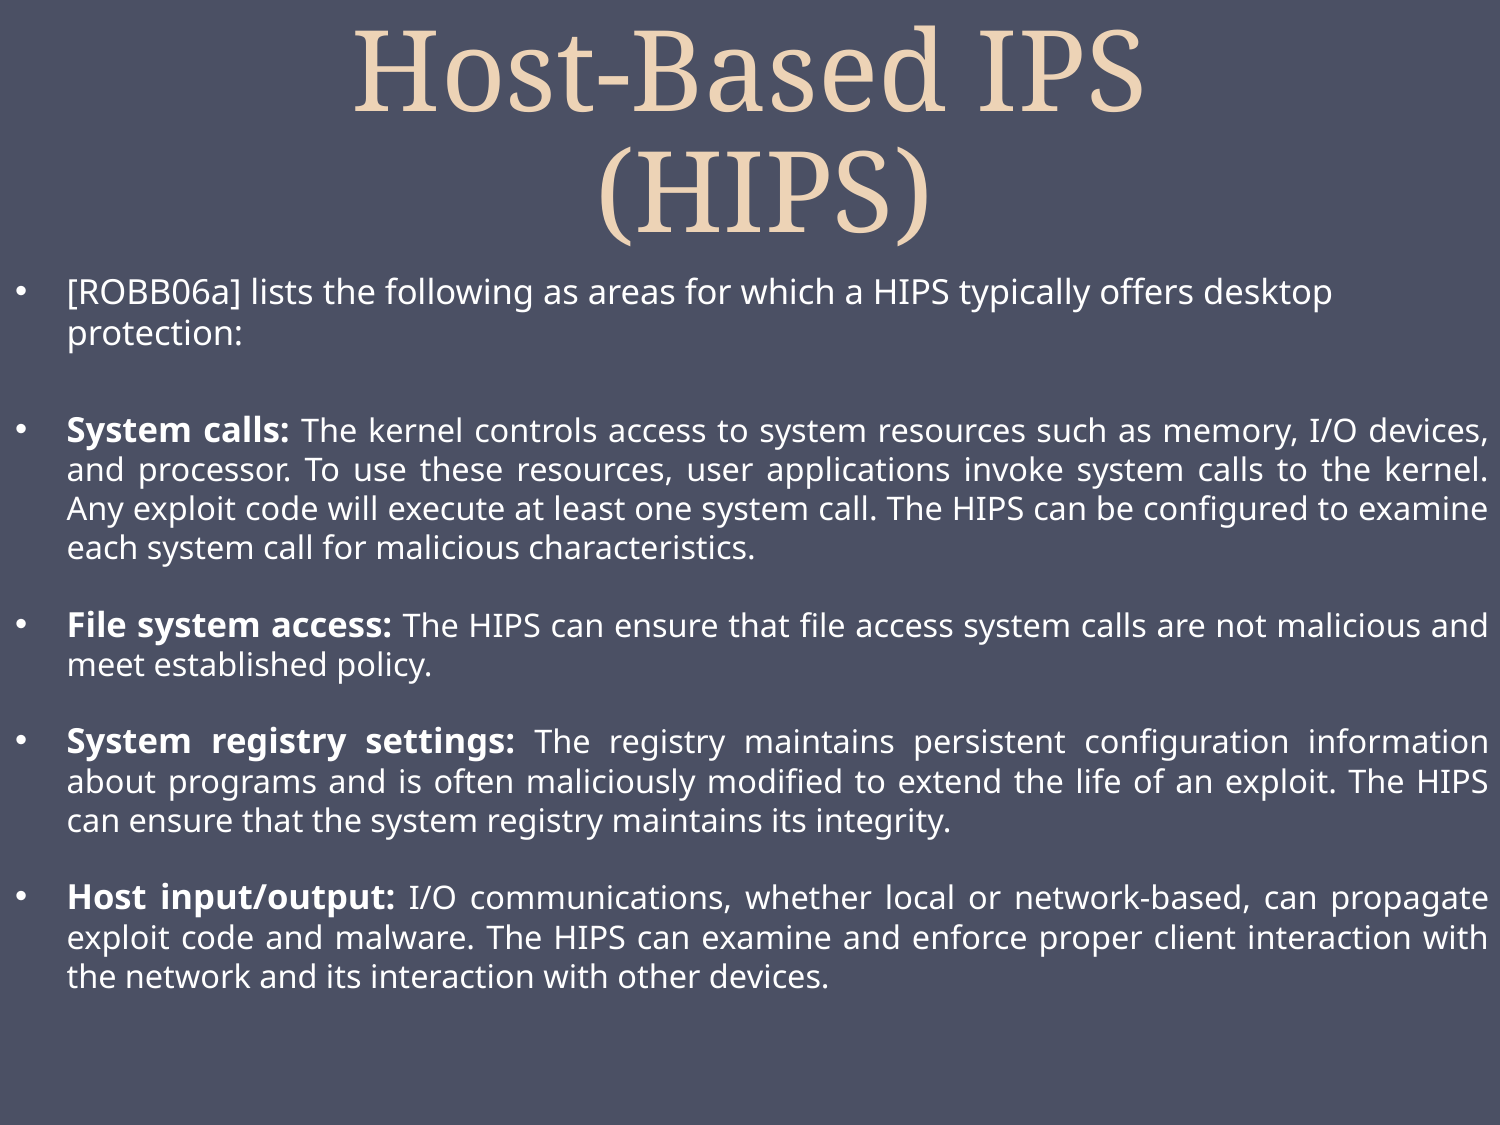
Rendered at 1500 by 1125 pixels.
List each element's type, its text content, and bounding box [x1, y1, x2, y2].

title Host-Based IPS (HIPS) [75, 0, 1425, 262]
list [ROBB06a] lists the following as areas for which a HIPS typically offers desktop protection: System calls: The kernel controls access to system resources such as memory, I/O devices, and processor. To use these resources, user applications invoke system calls to the kernel. Any exploit code will execute at least one system call. The HIPS can be configured to examine each system call for malicious characteristics. File system access: The HIPS can ensure that file access system calls are not malicious and meet established policy. System registry settings: The registry maintains persistent configuration information about programs and is often maliciously modified to extend the life of an exploit. The HIPS can ensure that the system registry maintains its integrity. Host input/output: I/O communications, whether local or network-based, can propagate exploit code and malware. The HIPS can examine and enforce proper client interaction with the network and its interaction with other devices. [0, 262, 1500, 1005]
